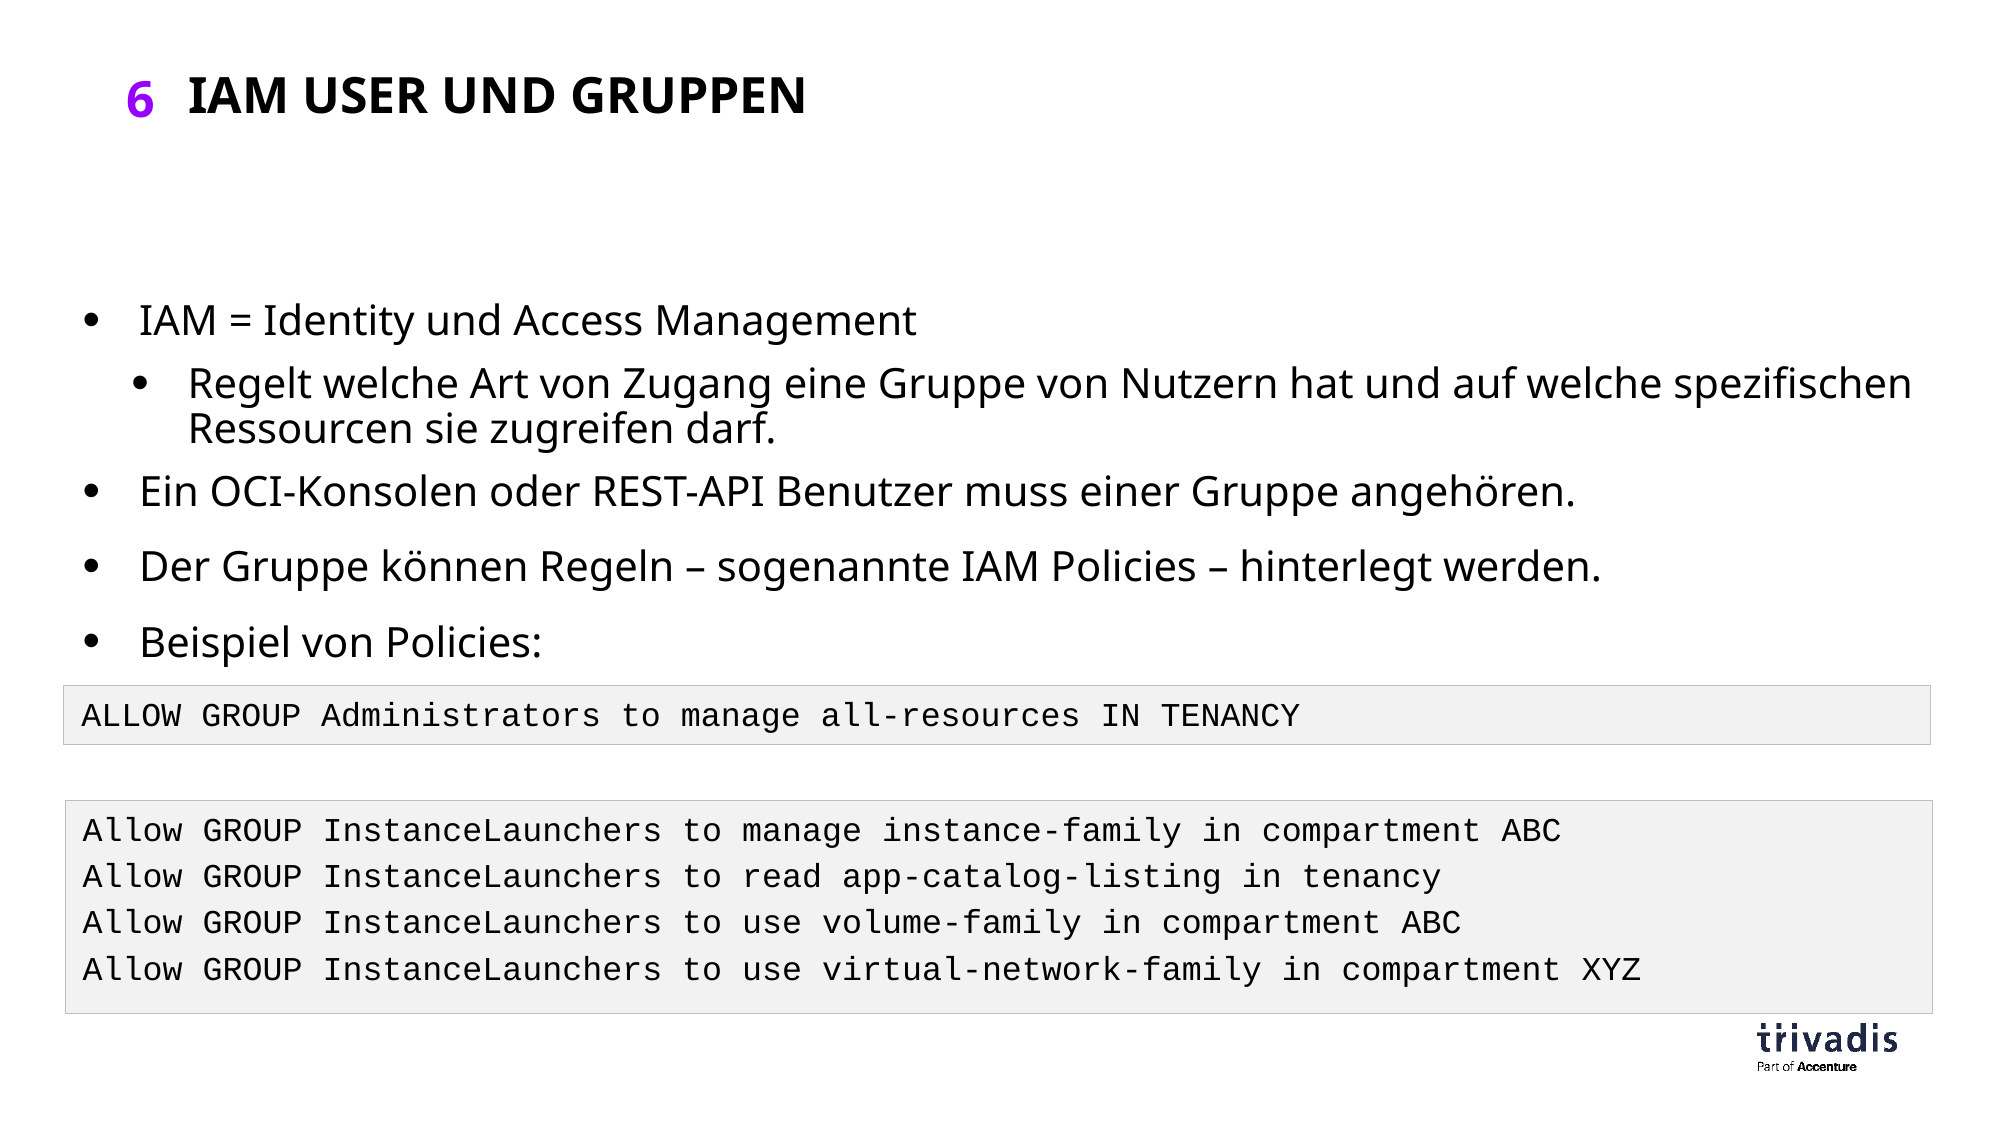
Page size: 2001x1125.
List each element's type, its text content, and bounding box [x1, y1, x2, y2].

title Iam user und gruppen [170, 63, 1933, 136]
picture [1757, 1023, 1897, 1071]
list IAM = Identity und Access Management Regelt welche Art von Zugang eine Gruppe von Nutzern hat und auf welche spezifischen Ressourcen sie zugreifen darf. Ein OCI-Konsolen oder REST-API Benutzer muss einer Gruppe angehören. Der Gruppe können Regeln – sogenannte IAM Policies – hinterlegt werden. Beispiel von Policies: [65, 286, 1933, 463]
list ALLOW GROUP Administrators to manage all-resources IN TENANCY [63, 685, 1931, 745]
text_box Allow GROUP InstanceLaunchers to manage instance-family in compartment ABC Allow GROUP InstanceLaunchers to read app-catalog-listing in tenancy Allow GROUP InstanceLaunchers to use volume-family in compartment ABC Allow GROUP InstanceLaunchers to use virtual-network-family in compartment XYZ [65, 800, 1933, 1014]
